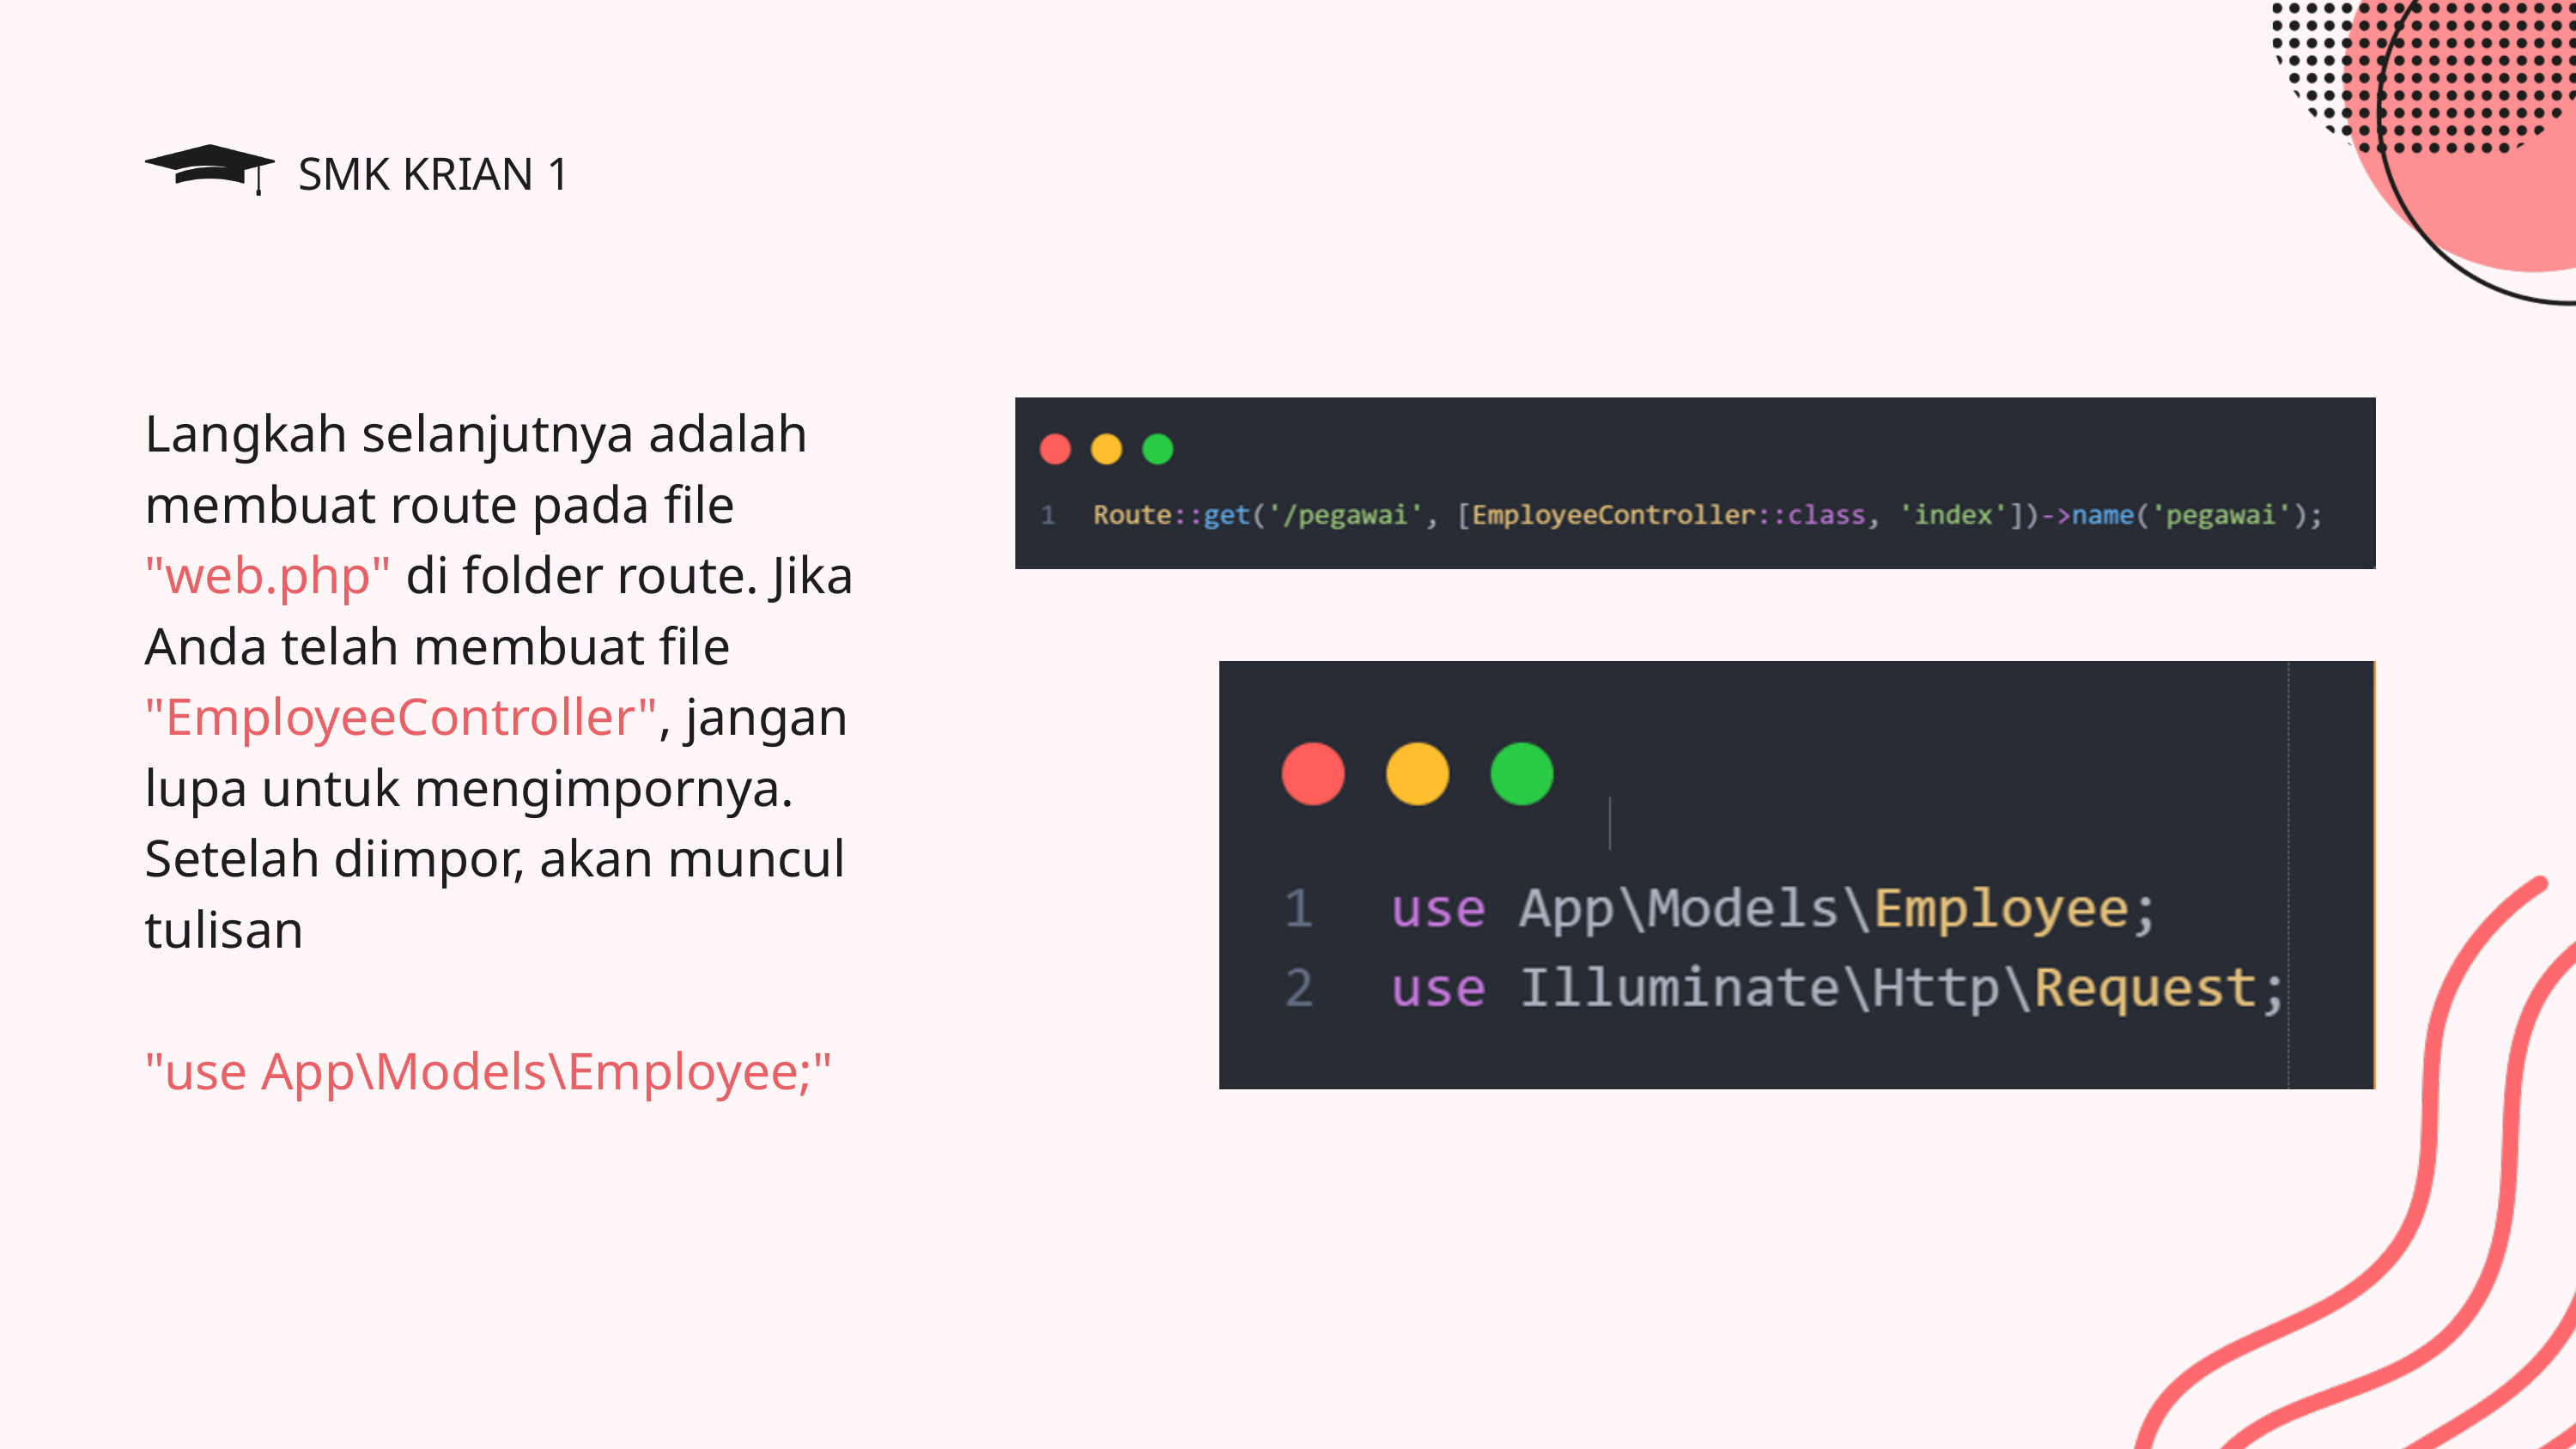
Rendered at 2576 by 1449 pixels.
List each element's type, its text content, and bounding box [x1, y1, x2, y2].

text_box [1015, 397, 2377, 569]
text_box [2272, 0, 2576, 306]
text_box Langkah selanjutnya adalah membuat route pada file "web.php" di folder route. Jika Anda telah membuat file "EmployeeController", jangan lupa untuk mengimpornya. Setelah diimpor, akan muncul tulisan "use App\Models\Employee;" [144, 391, 954, 1100]
text_box [2129, 875, 2576, 1449]
text_box [144, 144, 276, 197]
text_box [1219, 661, 2377, 1089]
text_box SMK KRIAN 1 [298, 136, 954, 200]
